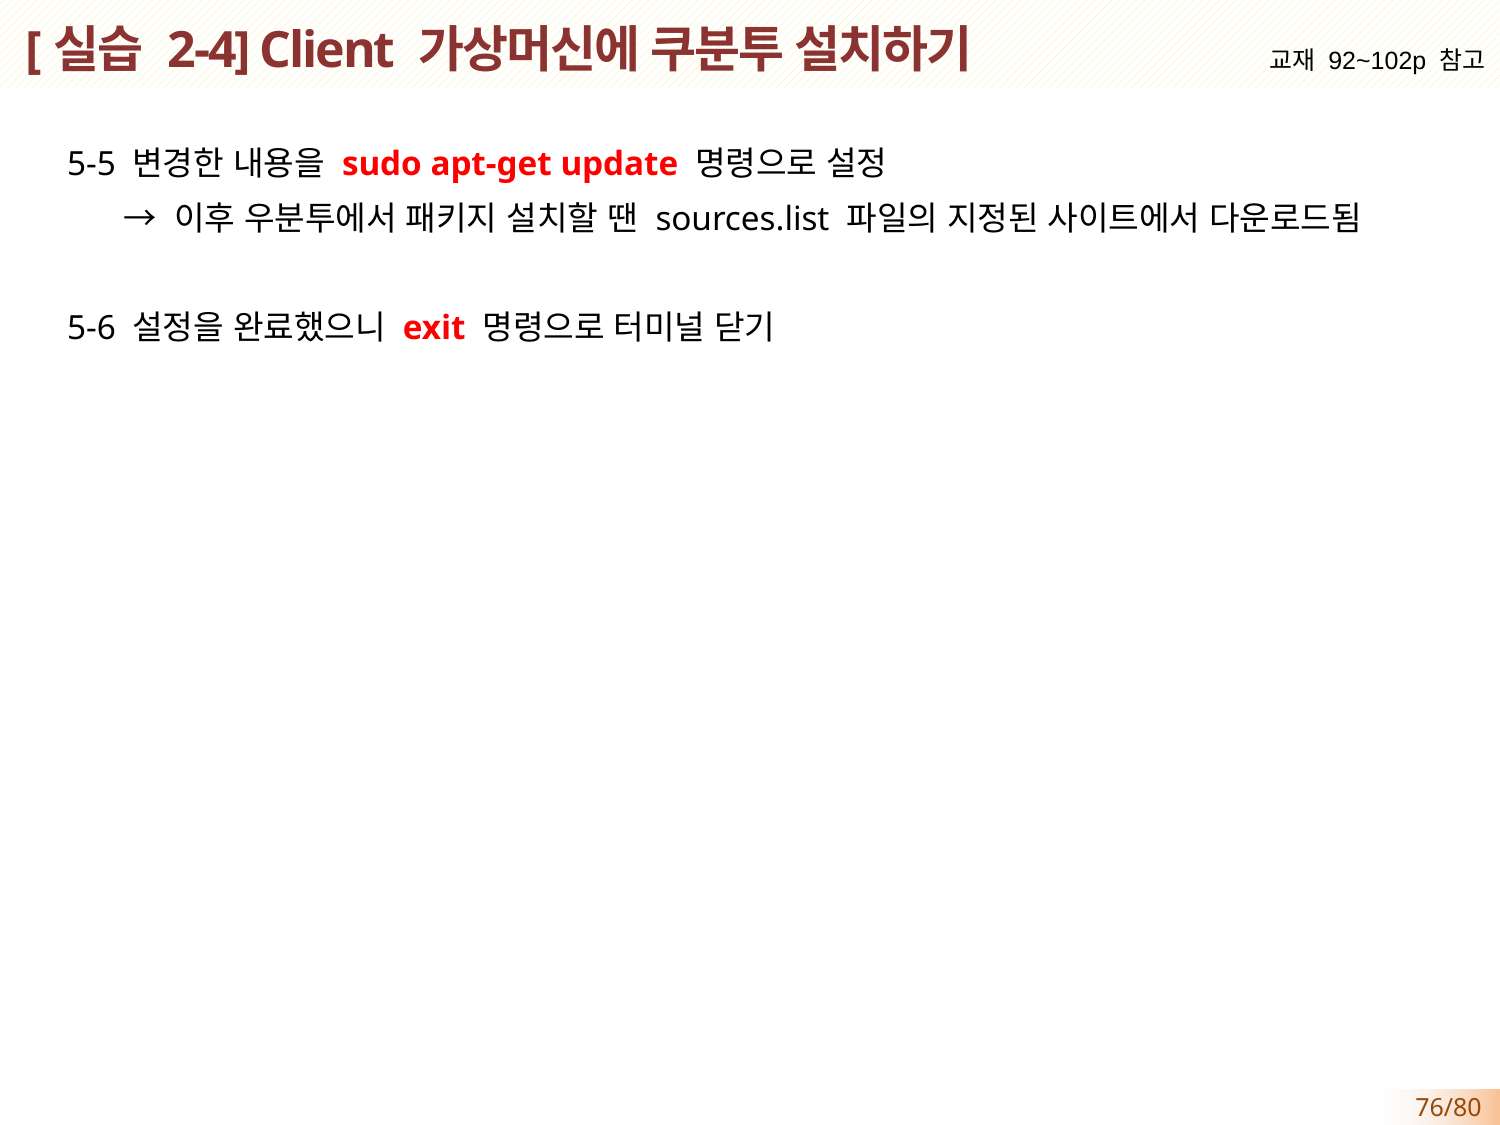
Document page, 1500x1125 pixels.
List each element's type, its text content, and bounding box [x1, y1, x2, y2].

text_box 교재 92~102p 참고 [1254, 36, 1500, 82]
title [실습 2-4] Client 가상머신에 쿠분투 설치하기 [10, 8, 1288, 87]
list 5-5 변경한 내용을 sudo apt-get update 명령으로 설정 → 이후 우분투에서 패키지 설치할 땐 sources.list 파일의 지정된 사이트에서 다운로드됨 5-6 설정을 완료했으니 exit 명령으로 터미널 닫기 [10, 126, 1500, 1057]
